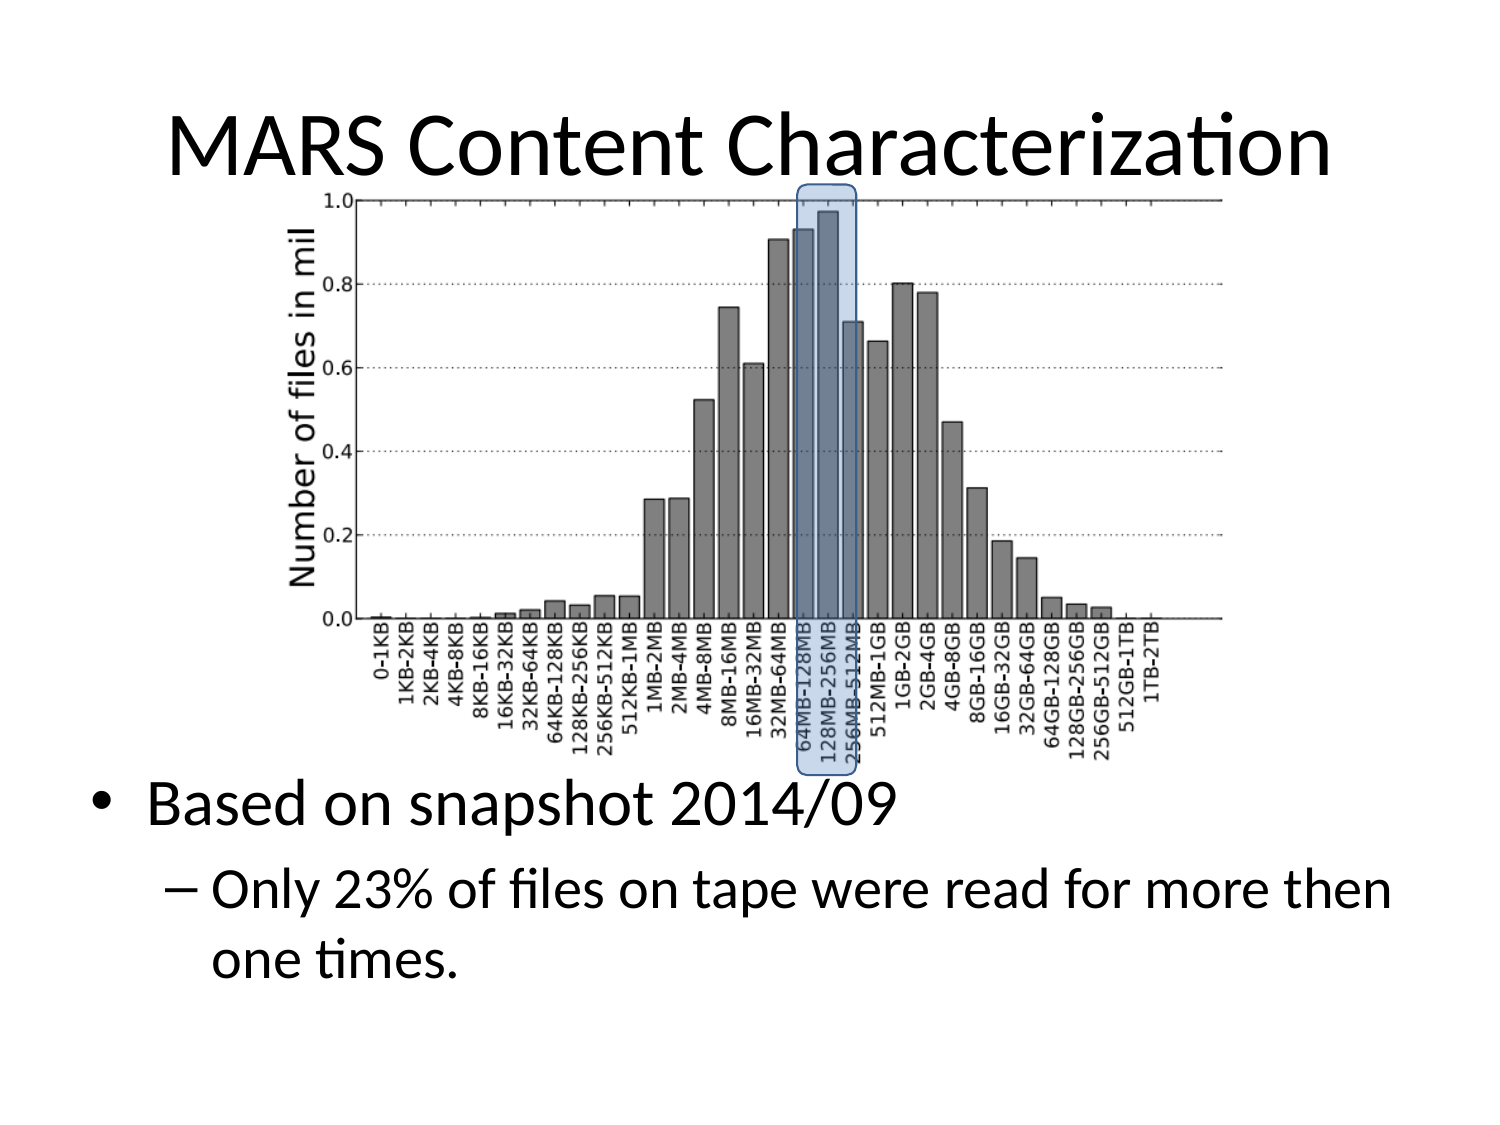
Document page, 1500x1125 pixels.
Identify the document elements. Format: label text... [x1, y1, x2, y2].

list Based on snapshot 2014/09 Only 23% of files on tape were read for more then one times. [75, 751, 1425, 1005]
picture [277, 184, 1223, 766]
title MARS Content Characterization [75, 45, 1425, 233]
